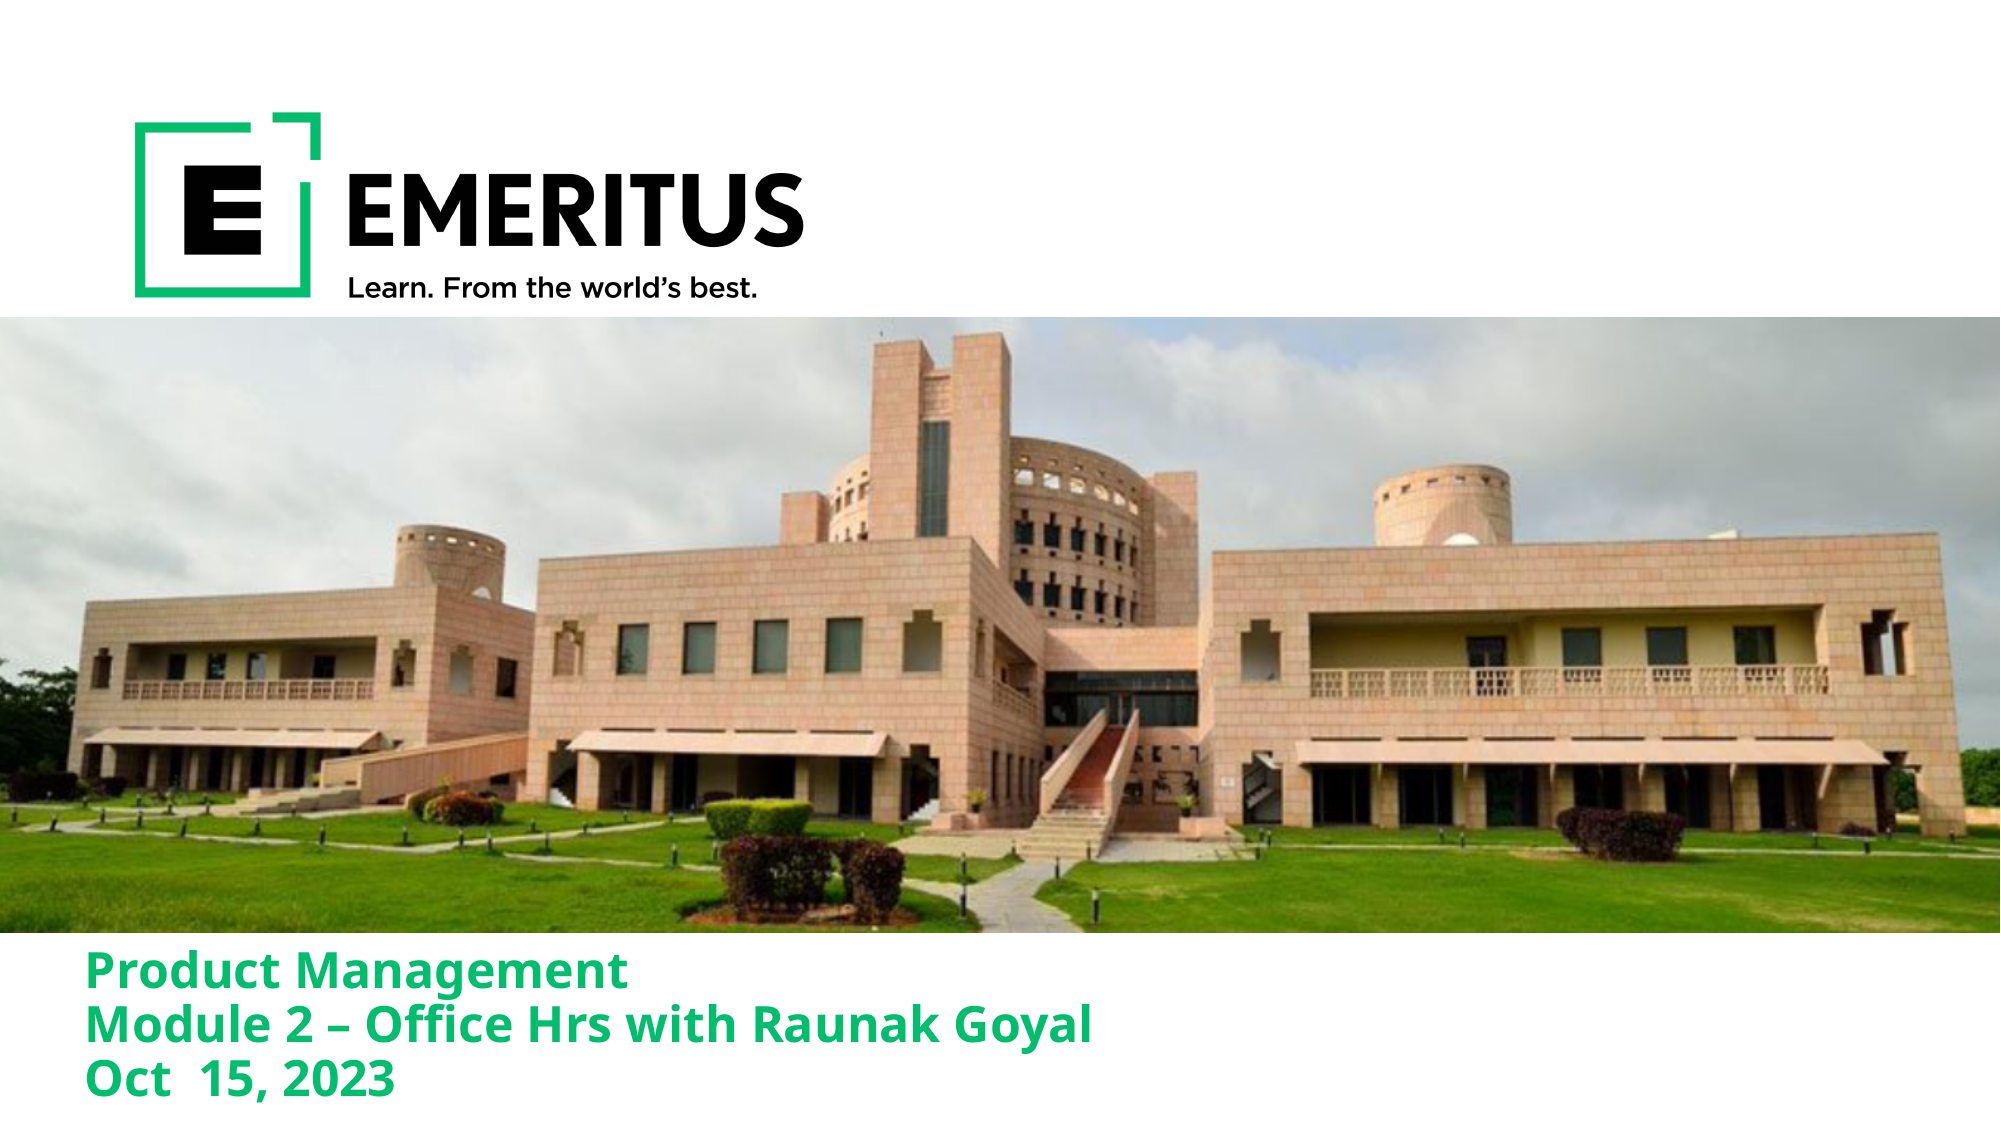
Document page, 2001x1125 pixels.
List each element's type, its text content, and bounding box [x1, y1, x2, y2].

picture [0, 82, 2000, 933]
title Product Management Module 2 – Office Hrs with Raunak Goyal Oct 15, 2023 [70, 943, 1825, 1109]
